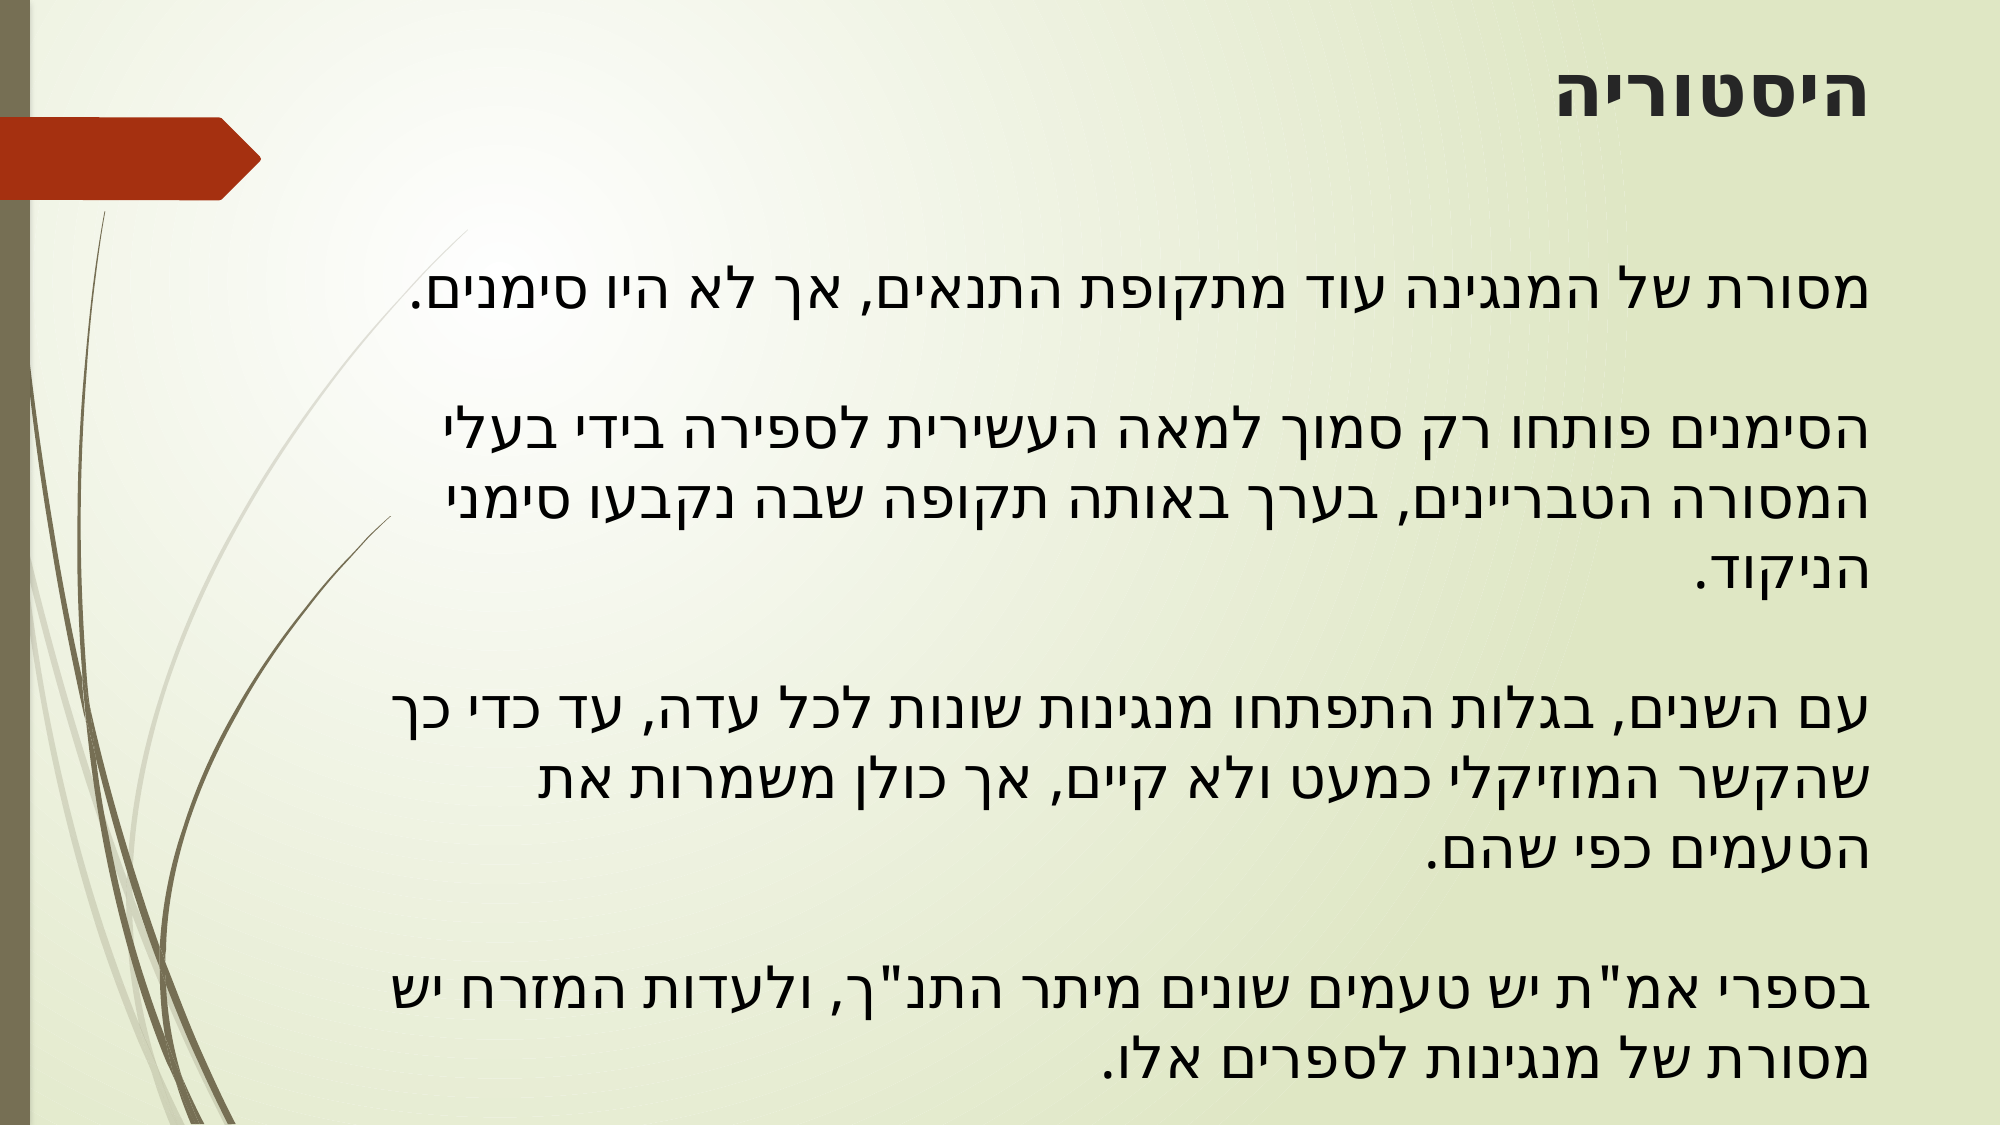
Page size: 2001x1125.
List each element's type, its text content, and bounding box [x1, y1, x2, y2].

text_box מסורת של המנגינה עוד מתקופת התנאים, אך לא היו סימנים. הסימנים פותחו רק סמוך למאה העשירית לספירה בידי בעלי המסורה הטבריינים, בערך באותה תקופה שבה נקבעו סימני הניקוד. עם השנים, בגלות התפתחו מנגינות שונות לכל עדה, עד כדי כך שהקשר המוזיקלי כמעט ולא קיים, אך כולן משמרות את הטעמים כפי שהם. בספרי אמ"ת יש טעמים שונים מיתר התנ"ך, ולעדות המזרח יש מסורת של מנגינות לספרים אלו. [344, 242, 1888, 1098]
title היסטוריה [425, 33, 1888, 186]
